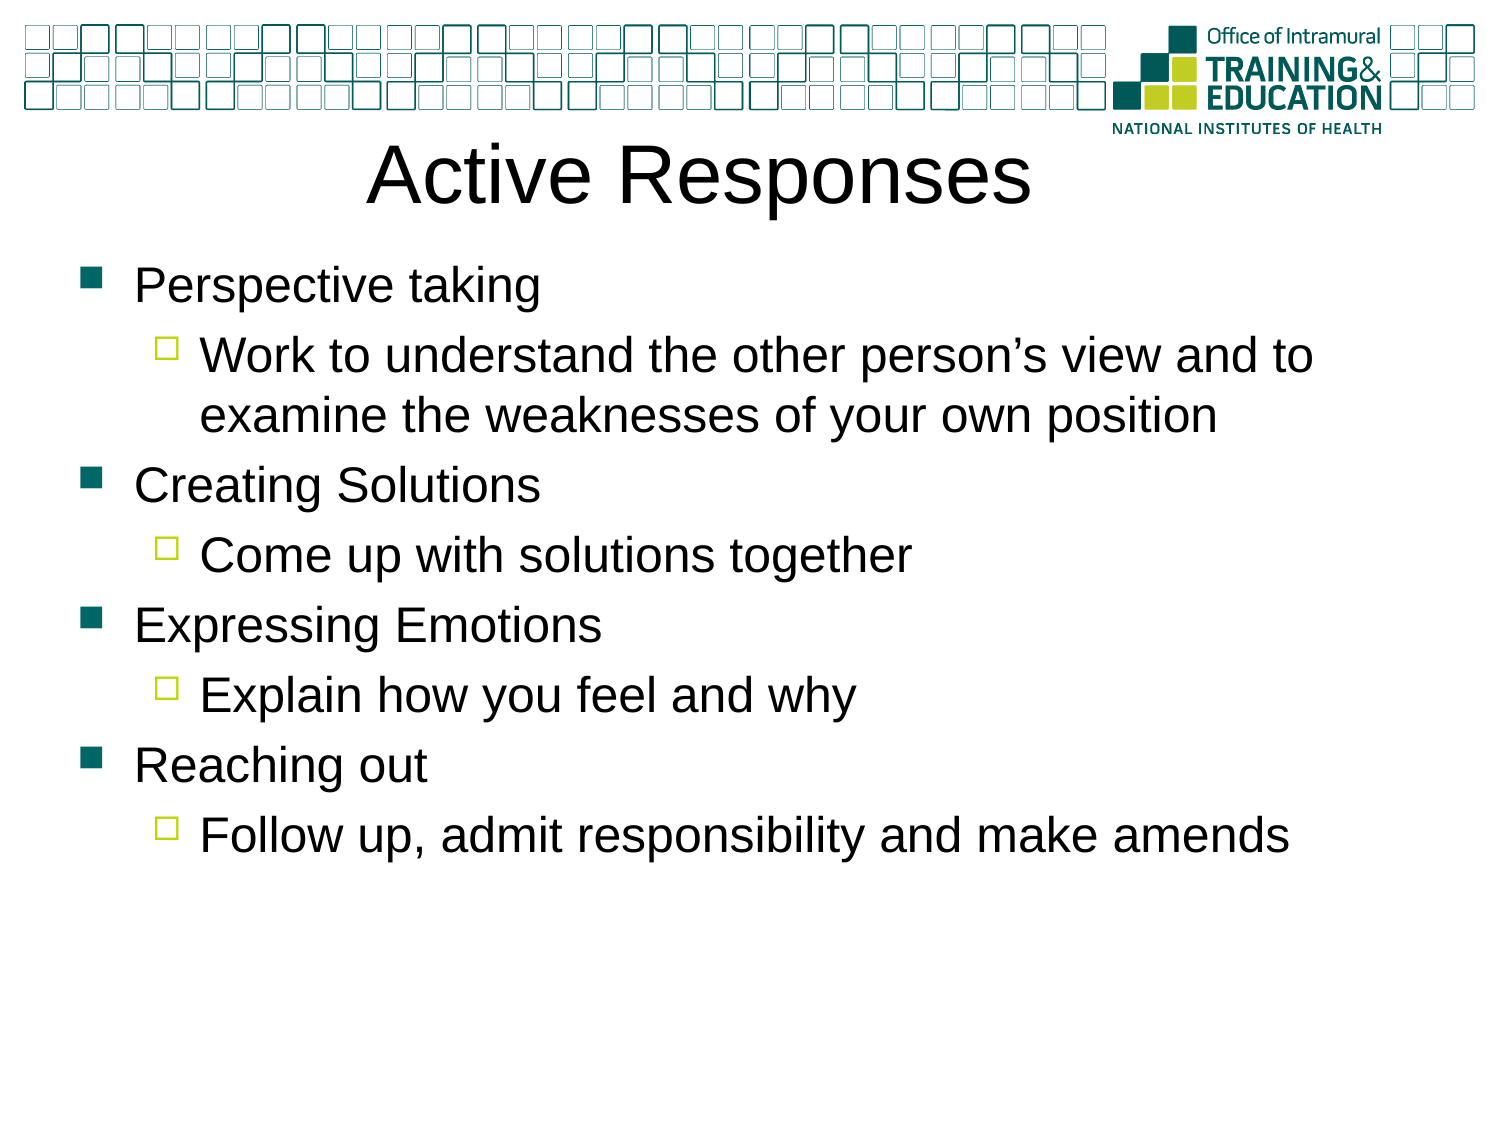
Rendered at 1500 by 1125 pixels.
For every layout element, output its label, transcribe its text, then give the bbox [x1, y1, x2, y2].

title Active Responses [24, 112, 1375, 275]
picture [24, 24, 1475, 134]
list Perspective taking Work to understand the other person’s view and to examine the weaknesses of your own position Creating Solutions Come up with solutions together Expressing Emotions Explain how you feel and why Reaching out Follow up, admit responsibility and make amends [62, 245, 1413, 988]
